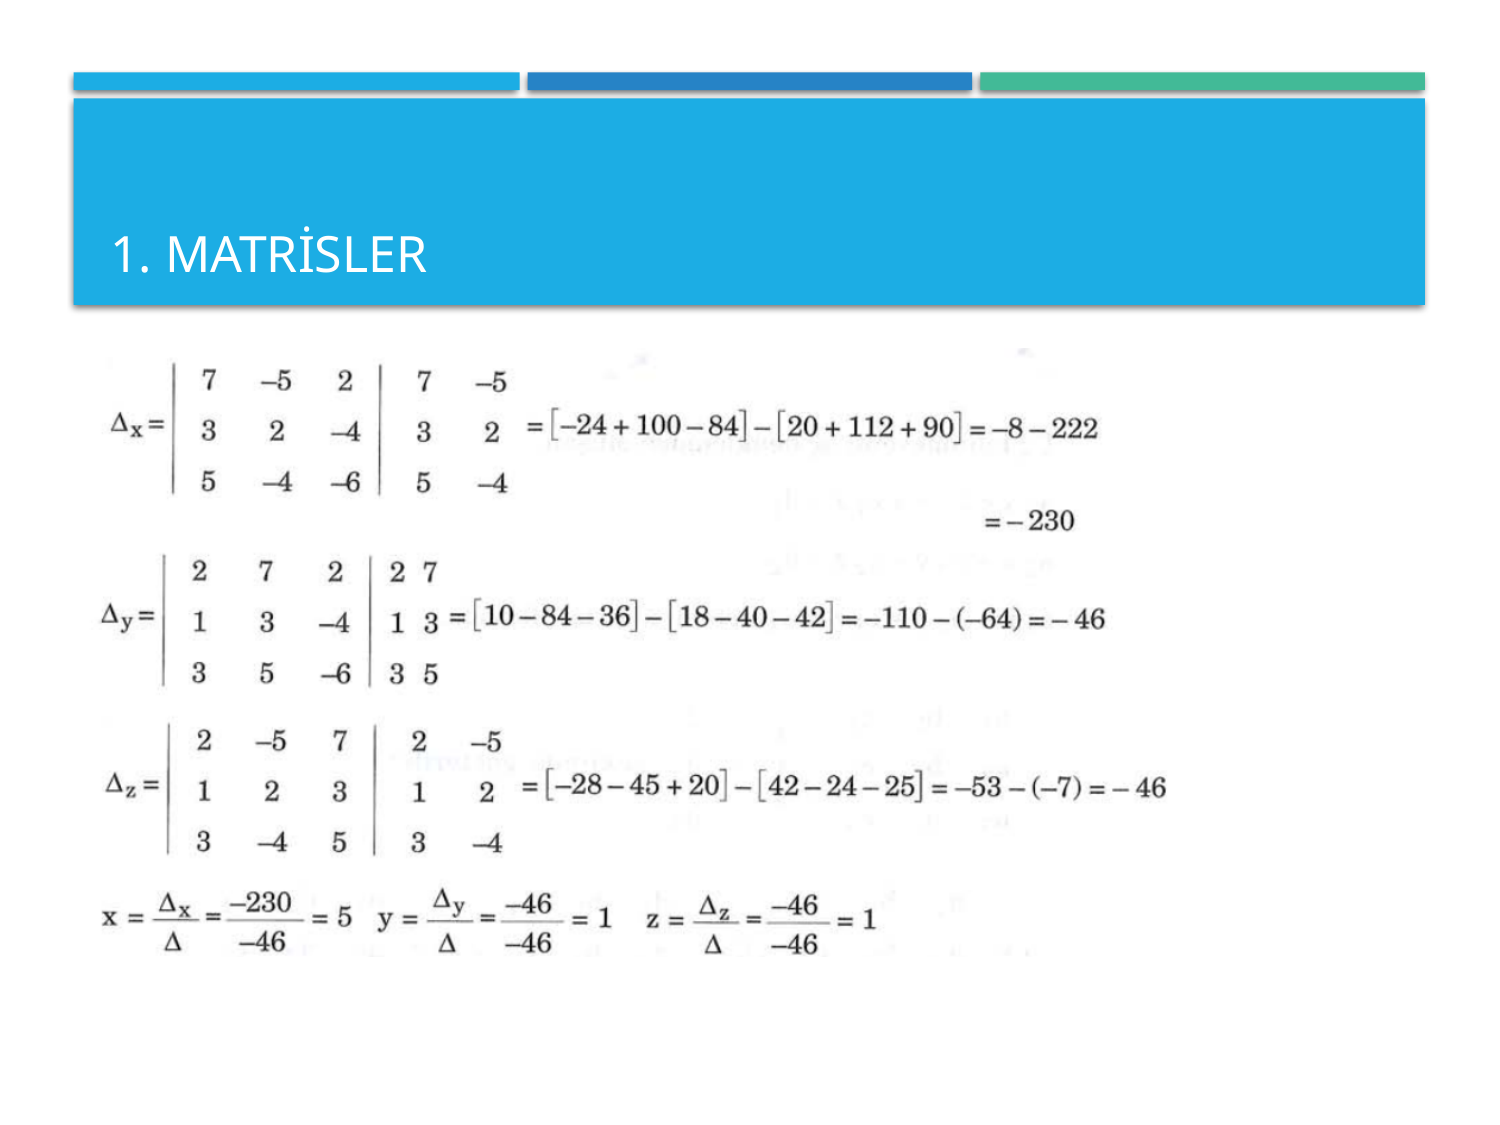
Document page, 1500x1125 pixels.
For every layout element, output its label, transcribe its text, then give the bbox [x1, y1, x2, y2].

title 1. matrisler [95, 112, 1406, 291]
picture [70, 348, 1173, 958]
